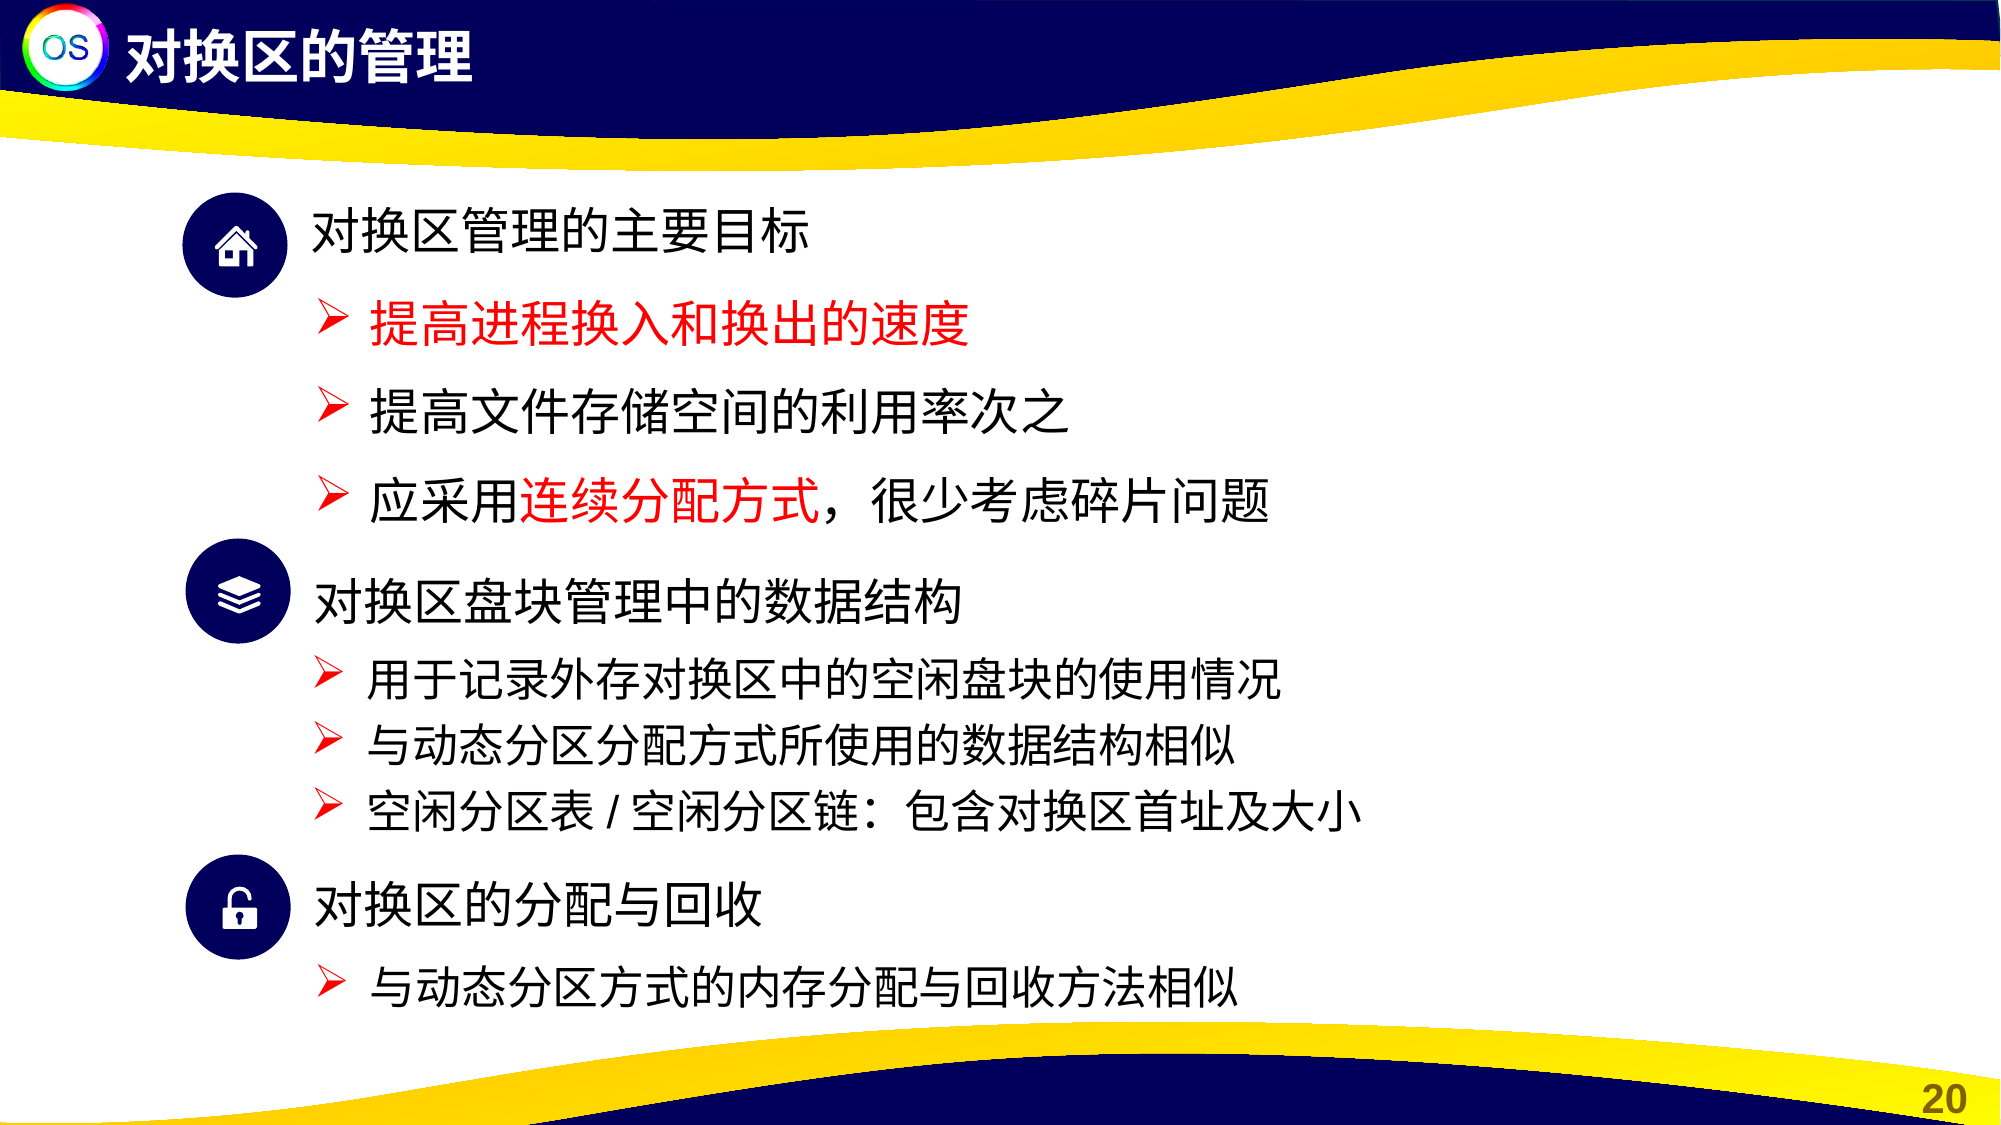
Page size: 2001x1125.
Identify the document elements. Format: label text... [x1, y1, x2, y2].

text_box 对换区的管理 [109, 12, 1263, 98]
text_box 用于记录外存对换区中的空闲盘块的使用情况 与动态分区分配方式所使用的数据结构相似 空闲分区表/空闲分区链：包含对换区首址及大小 [295, 631, 1849, 832]
text_box [182, 192, 288, 298]
text_box 对换区的分配与回收 [298, 869, 1698, 938]
text_box 与动态分区方式的内存分配与回收方法相似 [298, 940, 1572, 1028]
text_box [222, 886, 258, 929]
text_box 对换区盘块管理中的数据结构 [298, 549, 1861, 637]
text_box [217, 601, 261, 614]
text_box [185, 854, 291, 960]
text_box [217, 592, 261, 605]
text_box 对换区管理的主要目标 [295, 195, 1650, 263]
text_box [217, 575, 261, 596]
picture [22, 3, 109, 91]
text_box [185, 538, 291, 644]
text_box [214, 225, 258, 267]
text_box 提高进程换入和换出的速度 提高文件存储空间的利用率次之 应采用连续分配方式，很少考虑碎片问题 [298, 272, 1892, 518]
